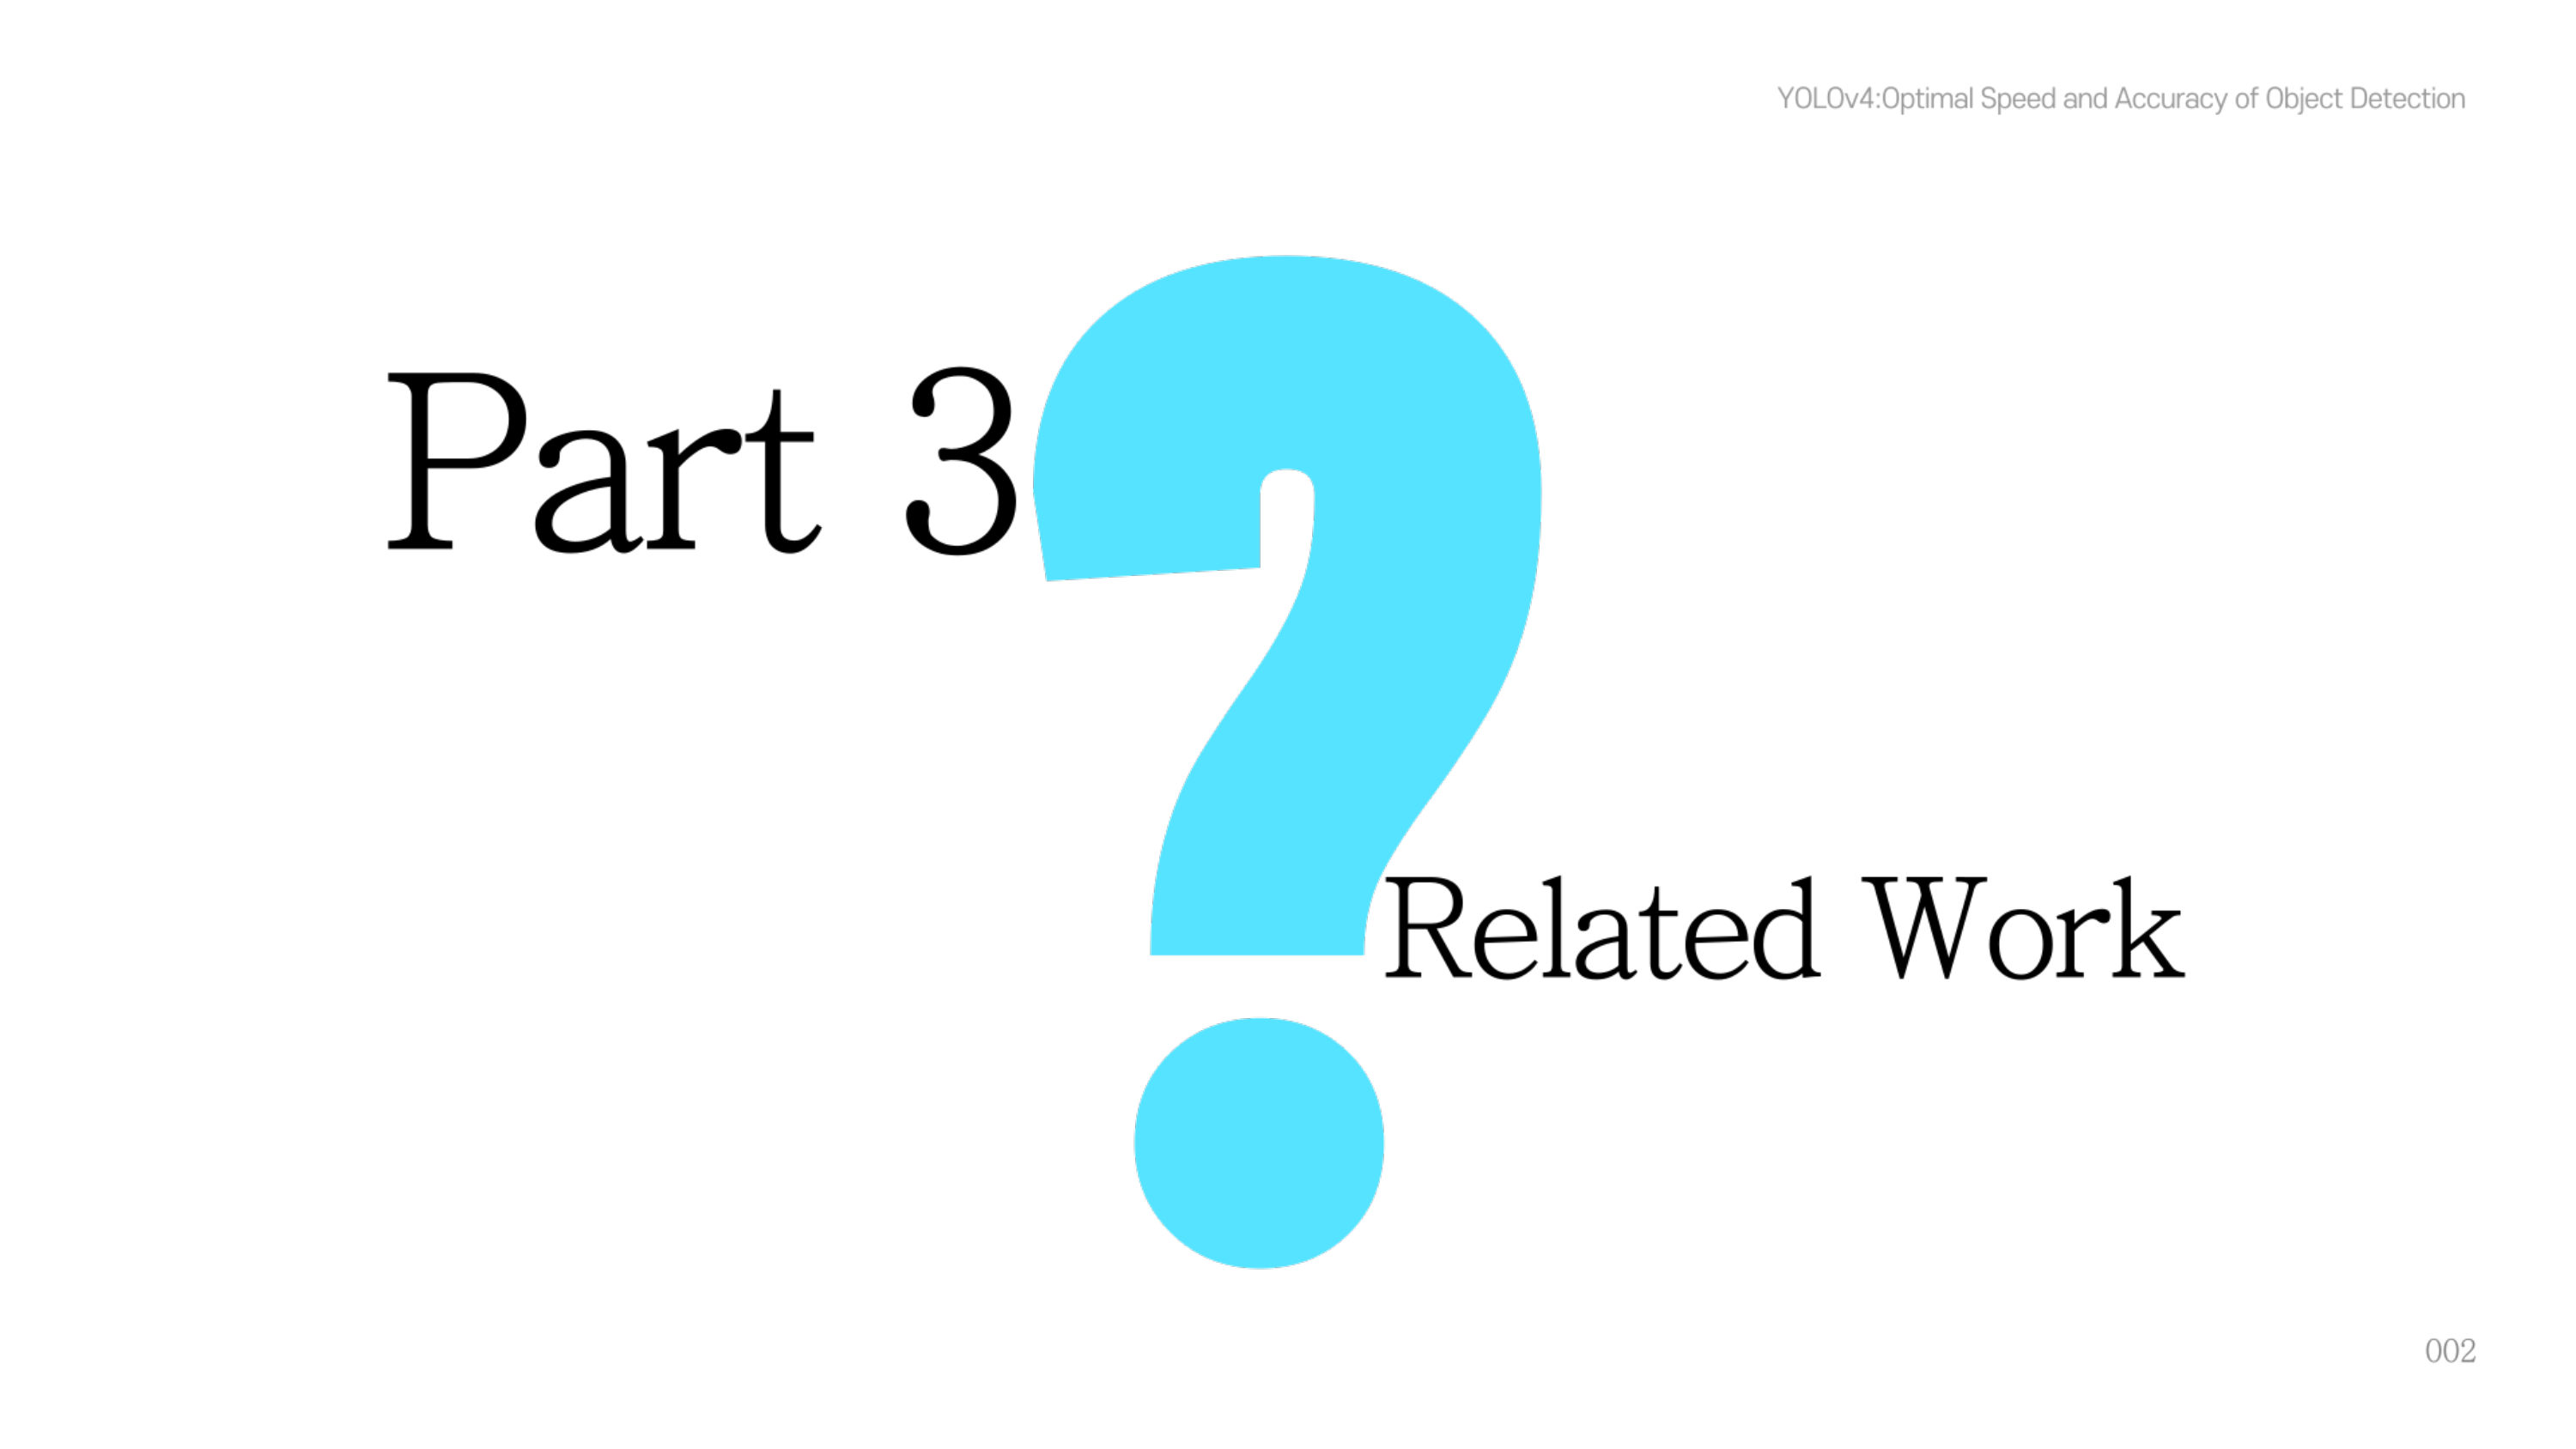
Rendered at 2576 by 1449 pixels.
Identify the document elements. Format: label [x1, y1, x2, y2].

picture [345, 0, 2487, 1449]
picture [2352, 1323, 2492, 1382]
